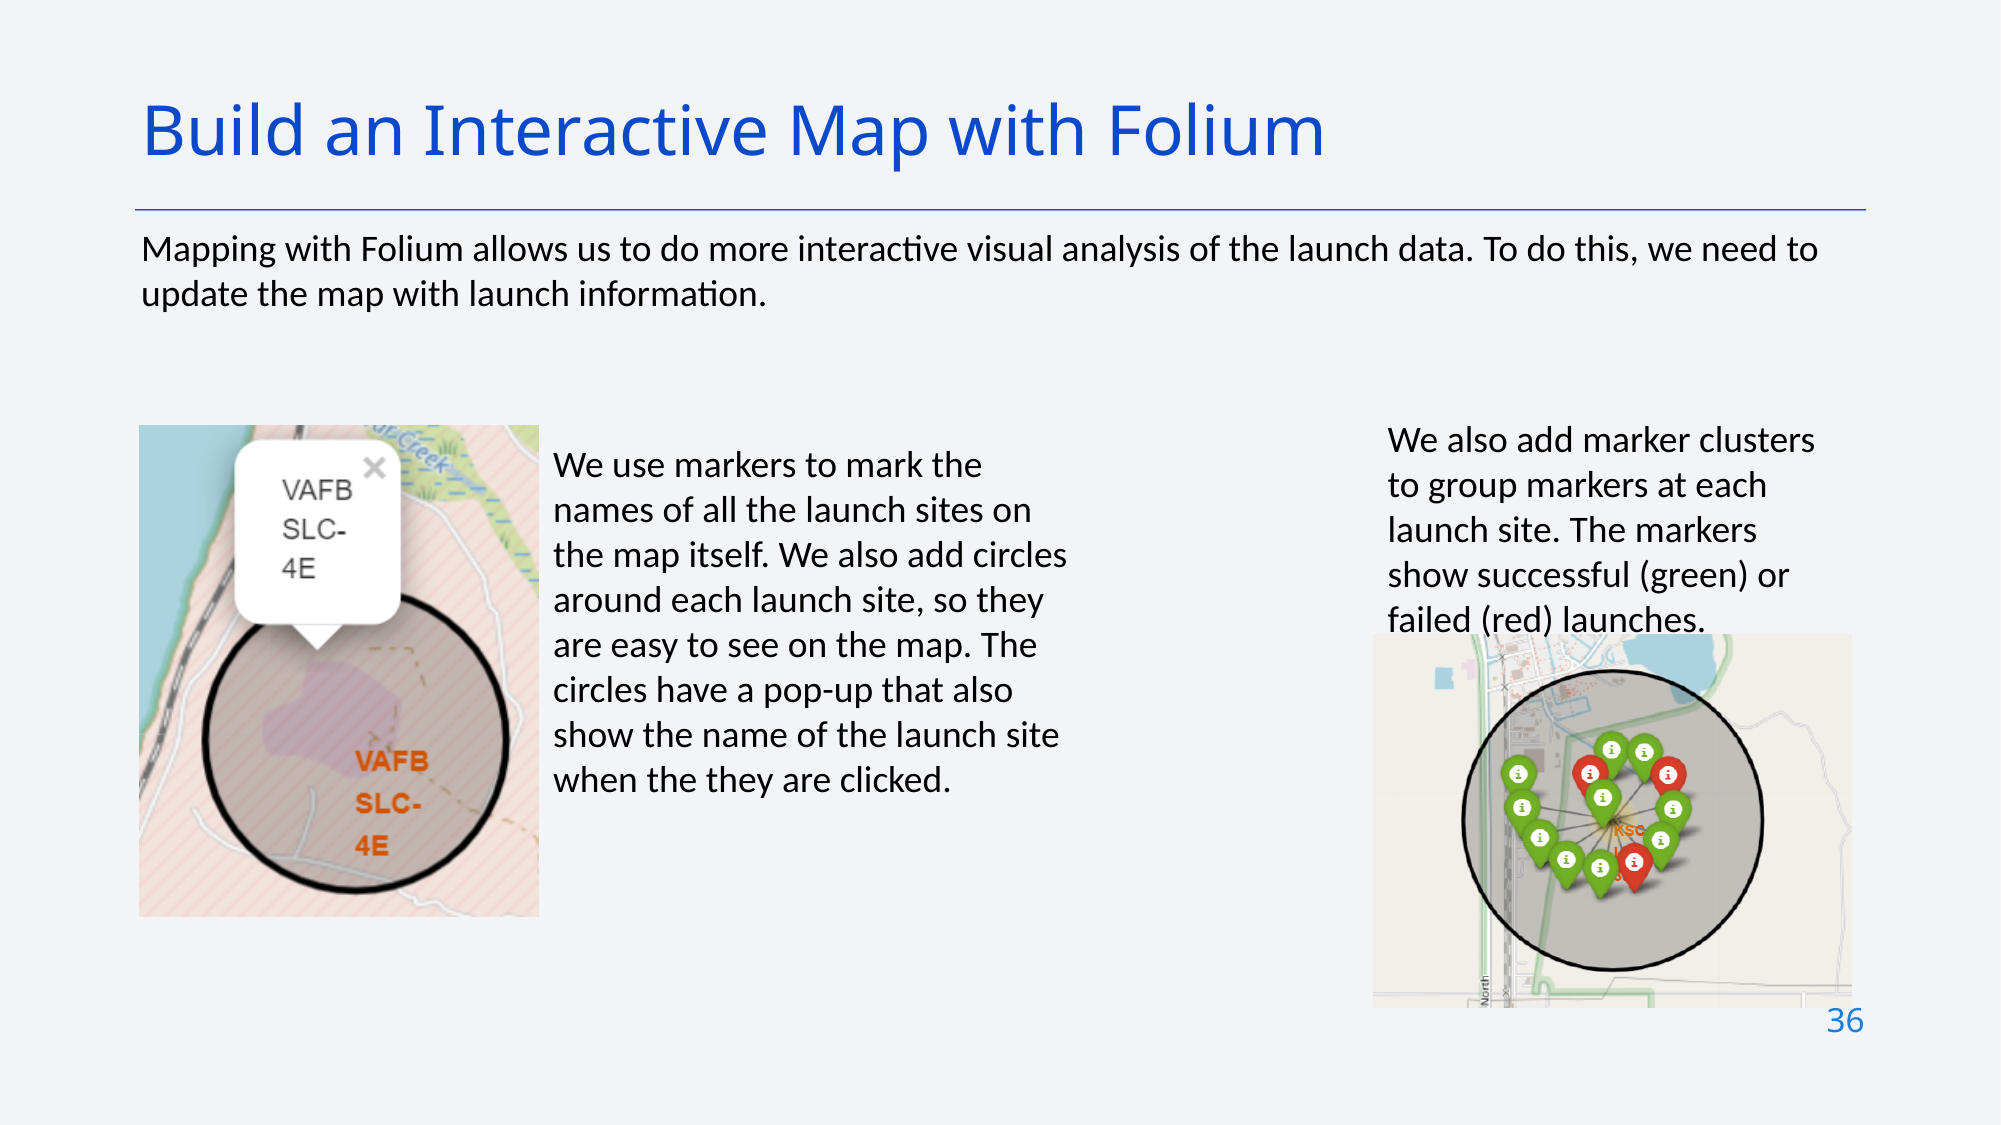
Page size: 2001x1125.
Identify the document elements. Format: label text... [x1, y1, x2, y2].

text_box Mapping with Folium allows us to do more interactive visual analysis of the launch data. To do this, we need to update the map with launch information. [126, 216, 1874, 321]
slide_number 36 [1429, 988, 1880, 1055]
text_box We also add marker clusters to group markers at each launch site. The markers show successful (green) or failed (red) launches. [1373, 407, 1852, 634]
text_box We use markers to mark the names of all the launch sites on the map itself. We also add circles around each launch site, so they are easy to see on the map. The circles have a pop-up that also show the name of the launch site when the they are clicked. [539, 432, 1107, 807]
picture [0, 0, 2001, 1125]
text_box Build an Interactive Map with Folium [126, 88, 1852, 179]
